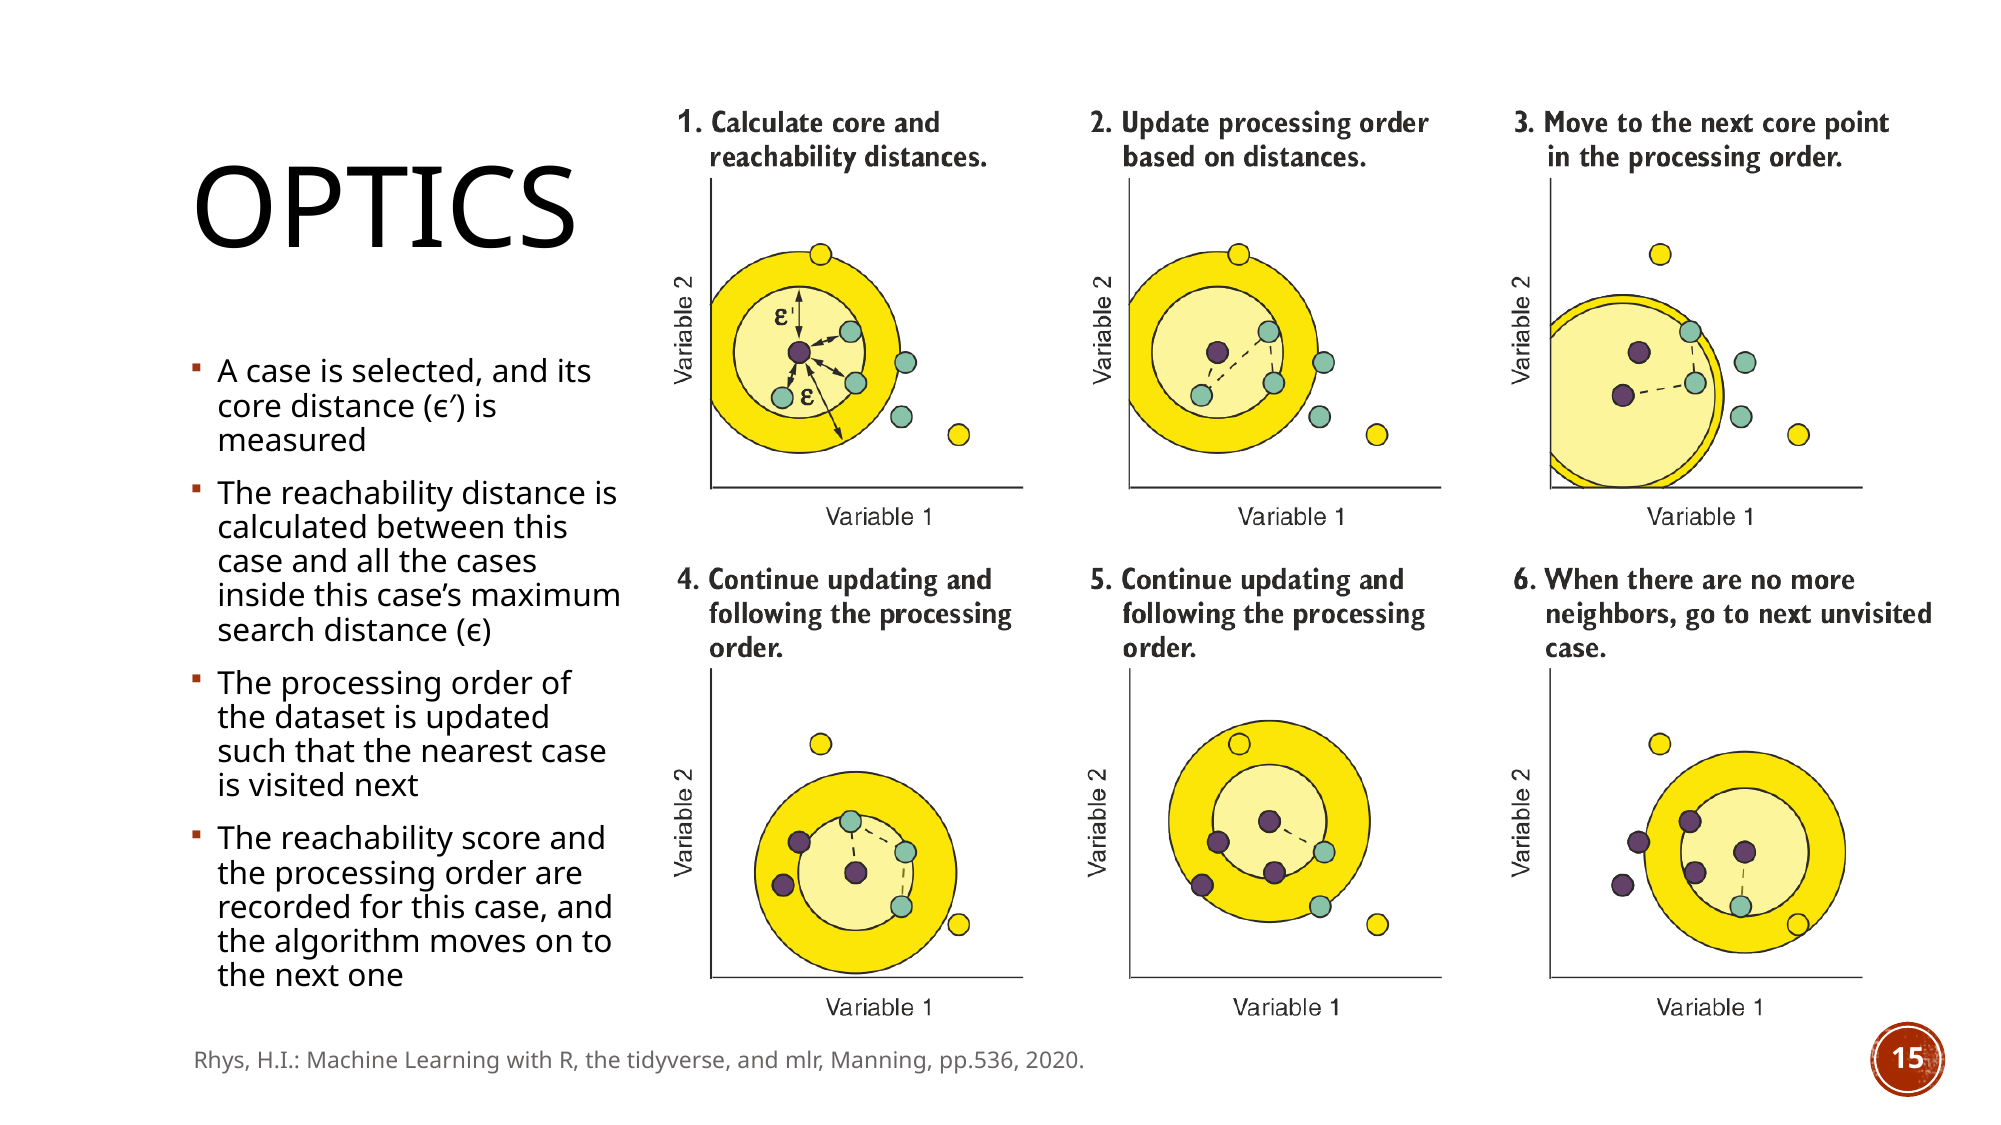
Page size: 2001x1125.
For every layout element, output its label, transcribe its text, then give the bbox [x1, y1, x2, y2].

footer Rhys, H.I.: Machine Learning with R, the tidyverse, and mlr, Manning, pp.536, 2020. [178, 1028, 1217, 1089]
title OPTICS [175, 79, 1826, 344]
slide_number 15 [1855, 1028, 1961, 1089]
picture [674, 109, 1931, 1016]
list A case is selected, and its core distance (ϵ′) is measured The reachability distance is calculated between this case and all the cases inside this case’s maximum search distance (ϵ) The processing order of the dataset is updated such that the nearest case is visited next The reachability score and the processing order are recorded for this case, and the algorithm moves on to the next one [175, 348, 640, 1013]
